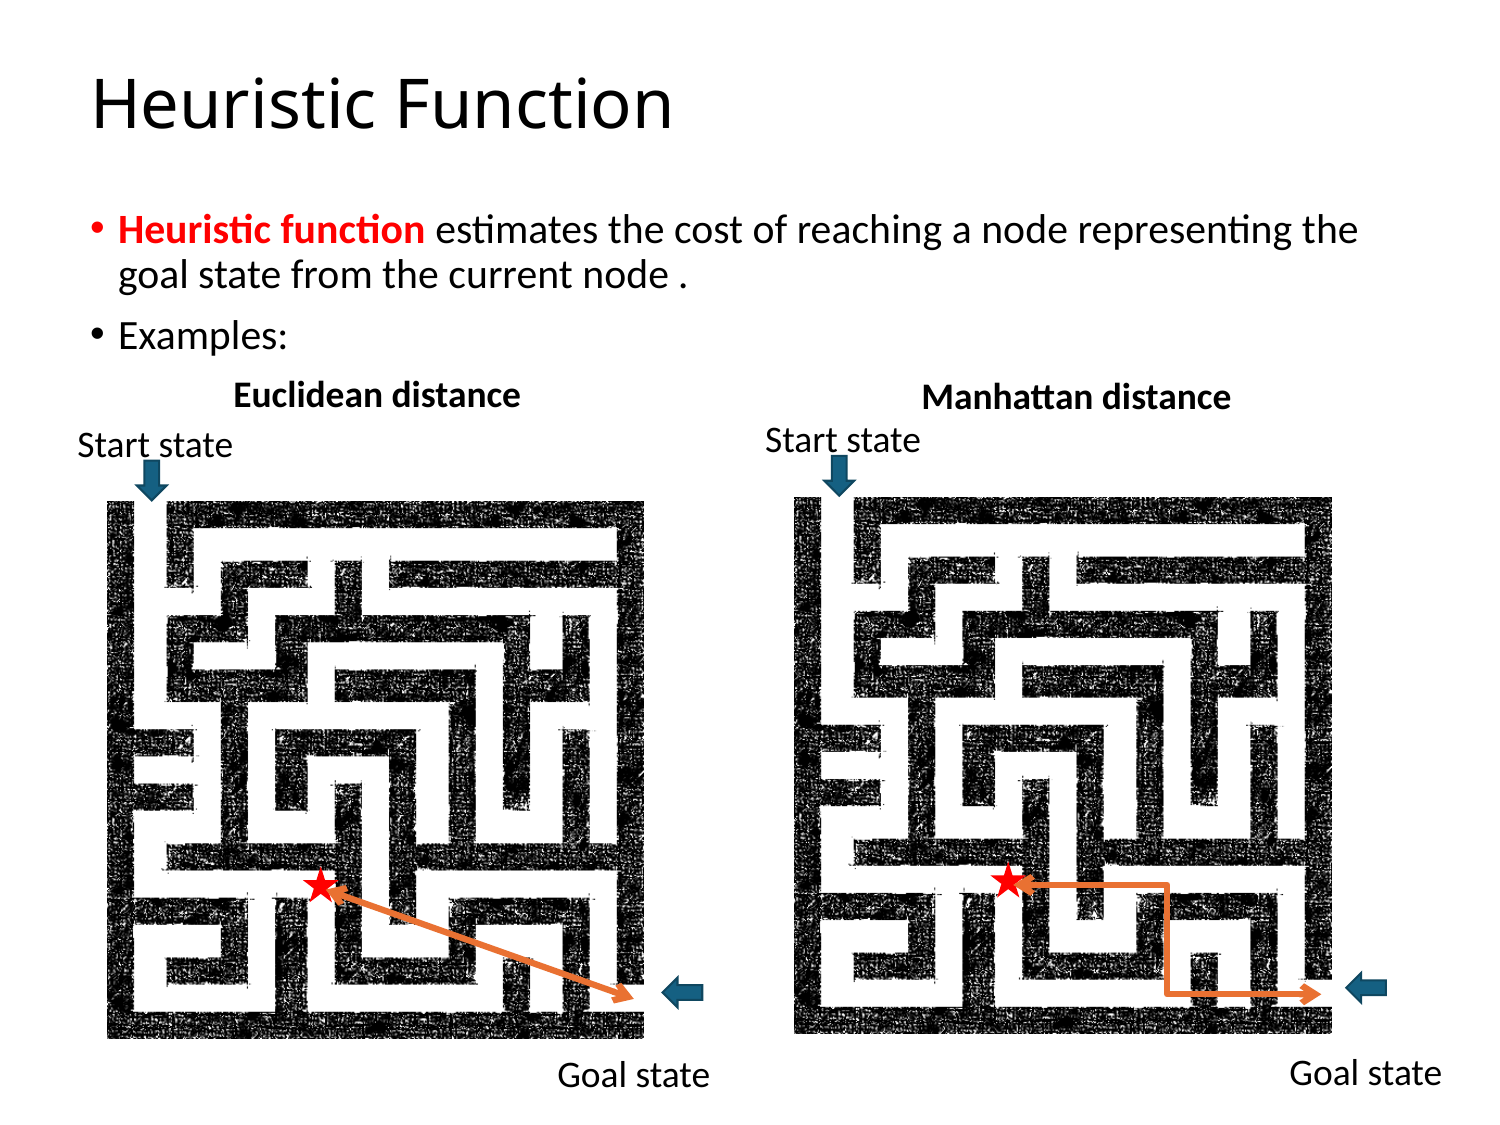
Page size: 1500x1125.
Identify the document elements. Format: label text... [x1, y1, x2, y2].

text_box Euclidean distance [218, 362, 537, 423]
text_box [821, 468, 857, 497]
text_box Goal state [542, 1042, 726, 1103]
text_box [1344, 970, 1387, 1006]
text_box Manhattan distance [906, 364, 1247, 425]
text_box [134, 473, 170, 501]
picture [107, 501, 644, 1039]
text_box [661, 975, 704, 1010]
text_box Start state [750, 407, 936, 468]
text_box Goal state [1274, 1040, 1458, 1101]
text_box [1013, 884, 1322, 995]
title Heuristic Function [75, 12, 1425, 200]
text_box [325, 889, 634, 999]
picture [794, 497, 1332, 1035]
text_box Start state [62, 412, 249, 473]
